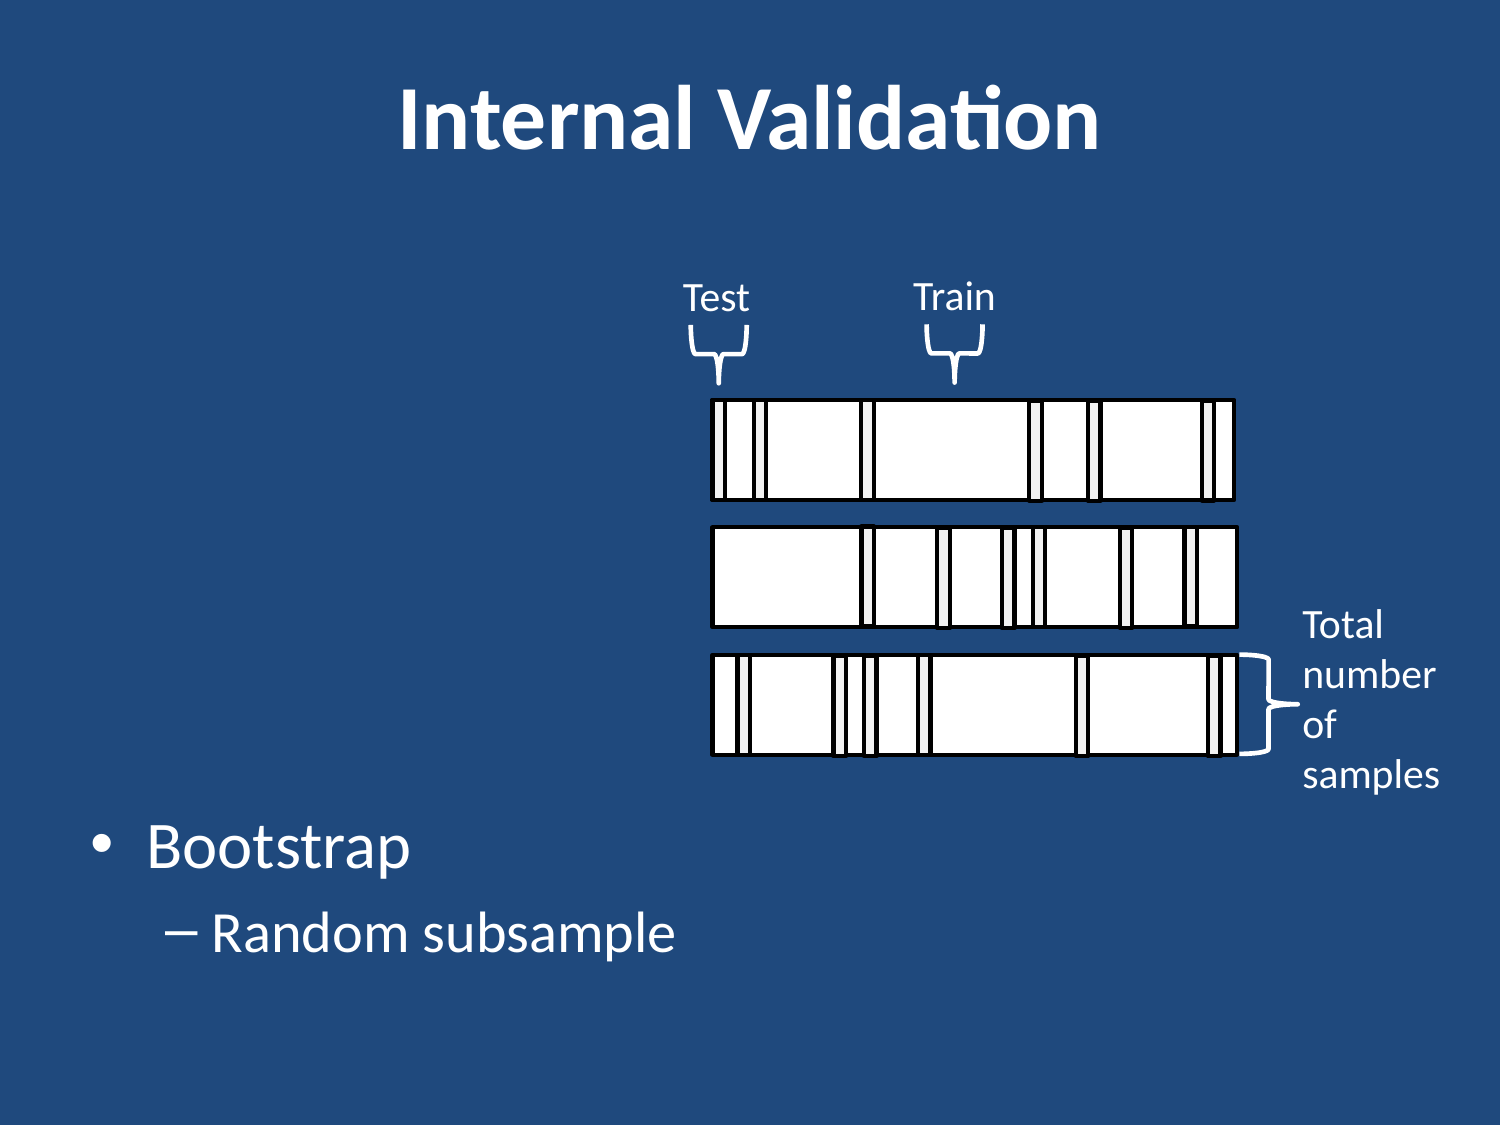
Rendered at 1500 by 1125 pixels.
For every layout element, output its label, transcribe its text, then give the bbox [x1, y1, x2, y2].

text_box [1182, 525, 1199, 629]
list Split-sample Training Test (validation) Cross-validation K-fold Leave-one-out Jack-knife Bootstrap Random subsample [75, 200, 1425, 1040]
text_box [1118, 526, 1134, 630]
text_box [710, 653, 735, 757]
text_box [1216, 398, 1236, 502]
text_box [876, 525, 1031, 629]
text_box [1047, 525, 1182, 629]
text_box [933, 653, 1239, 757]
title Internal Validation [75, 37, 1425, 188]
text_box [1239, 653, 1287, 755]
text_box [1027, 399, 1044, 503]
text_box [710, 525, 859, 629]
text_box [752, 398, 768, 502]
text_box [859, 398, 876, 502]
text_box [710, 398, 727, 502]
text_box [876, 398, 1200, 502]
text_box [1000, 526, 1017, 630]
text_box [916, 653, 933, 757]
text_box [1199, 525, 1239, 629]
text_box [862, 654, 879, 758]
text_box [1200, 398, 1216, 503]
text_box Total number of samples [1287, 589, 1475, 805]
text_box [690, 328, 748, 385]
text_box [726, 398, 752, 502]
text_box [1031, 525, 1047, 629]
text_box [1086, 399, 1103, 503]
text_box [935, 526, 952, 630]
text_box [1074, 654, 1090, 758]
text_box [859, 524, 876, 629]
text_box Train [898, 261, 1086, 327]
text_box [1206, 654, 1223, 758]
text_box Test [662, 262, 850, 328]
text_box [752, 653, 916, 757]
text_box [831, 654, 848, 758]
text_box [735, 653, 752, 757]
text_box [768, 398, 859, 502]
text_box [925, 327, 984, 384]
